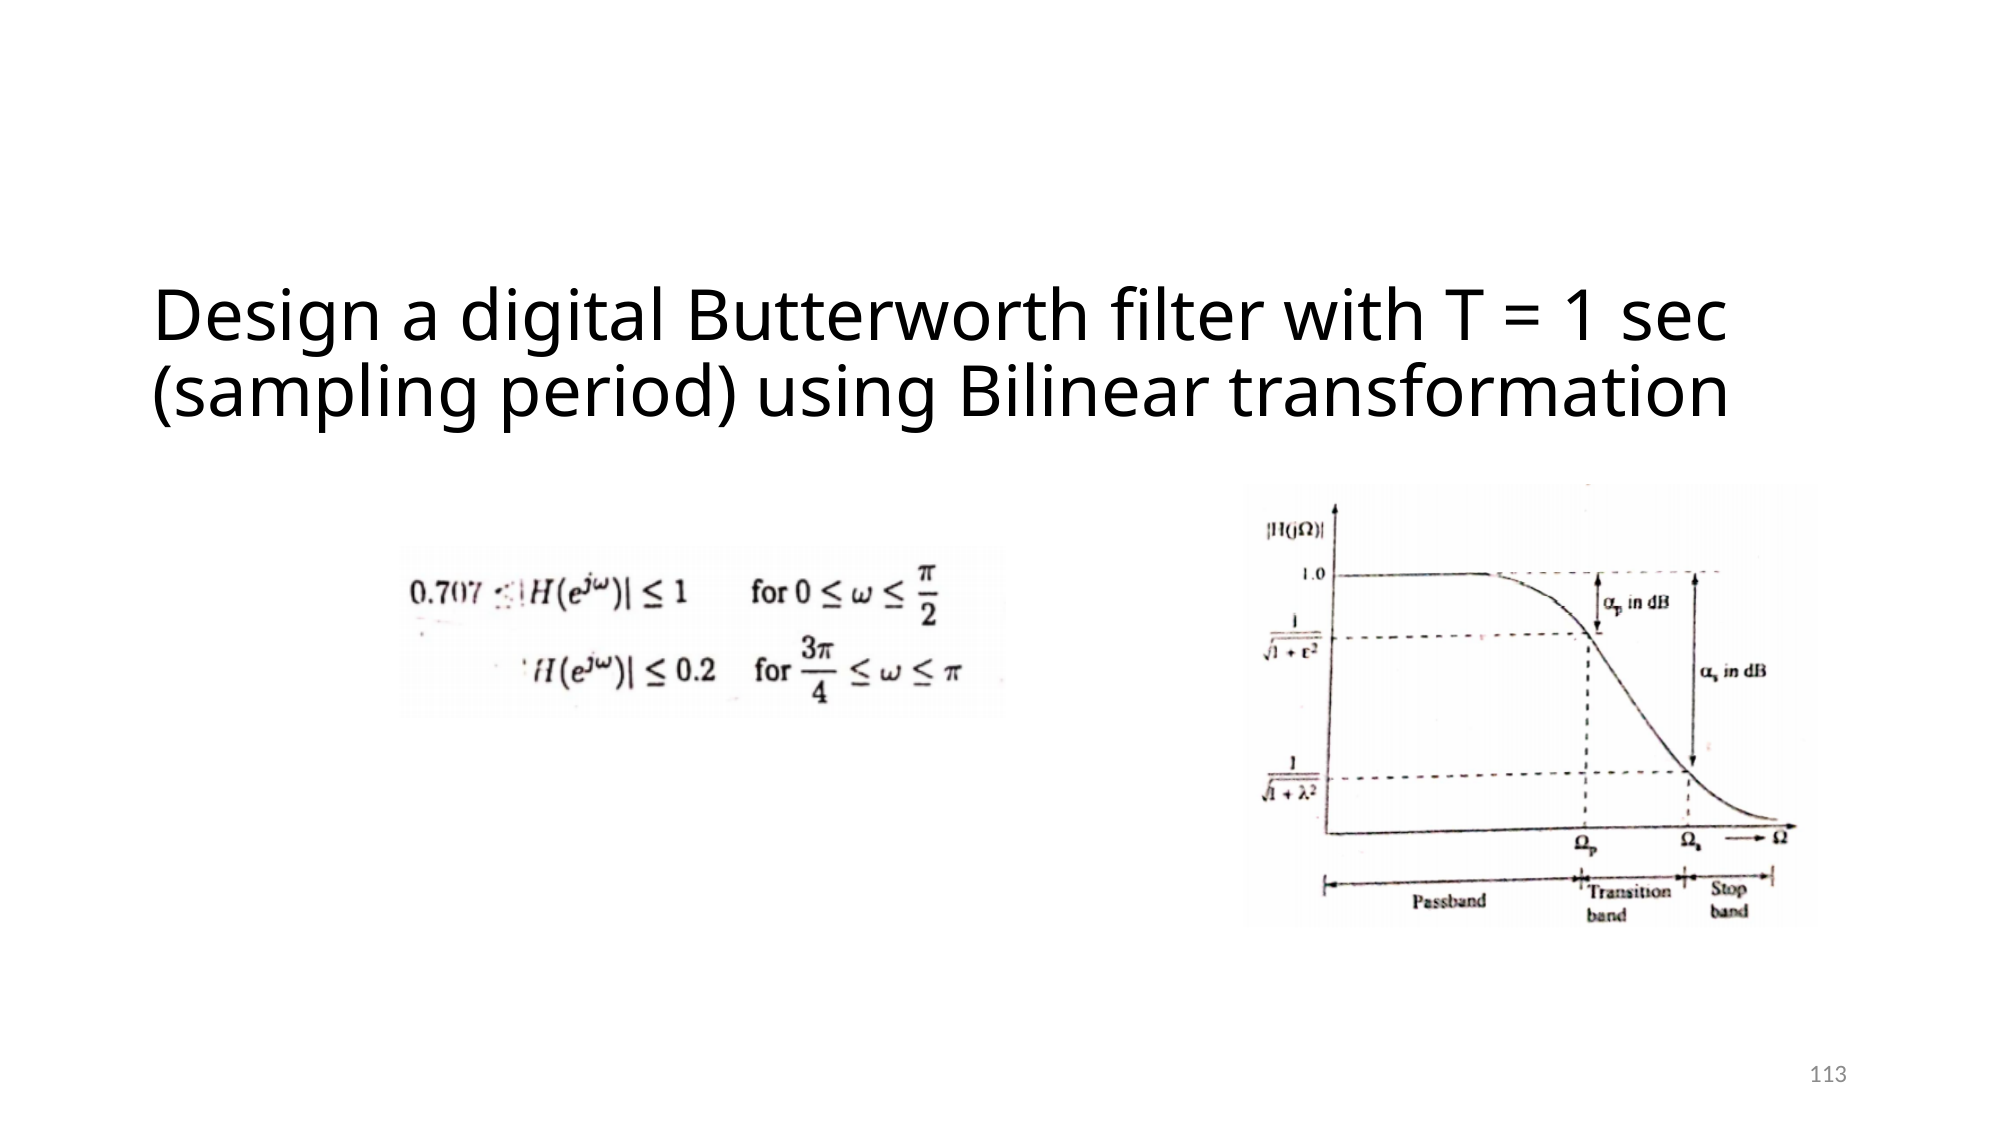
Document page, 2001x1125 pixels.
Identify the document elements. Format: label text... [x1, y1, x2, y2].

title Design a digital Butterworth filter with T = 1 sec (sampling period) using Bilinear transformation [137, 247, 1863, 465]
picture [1243, 484, 1818, 928]
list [399, 546, 1006, 718]
slide_number 113 [1412, 1042, 1863, 1103]
